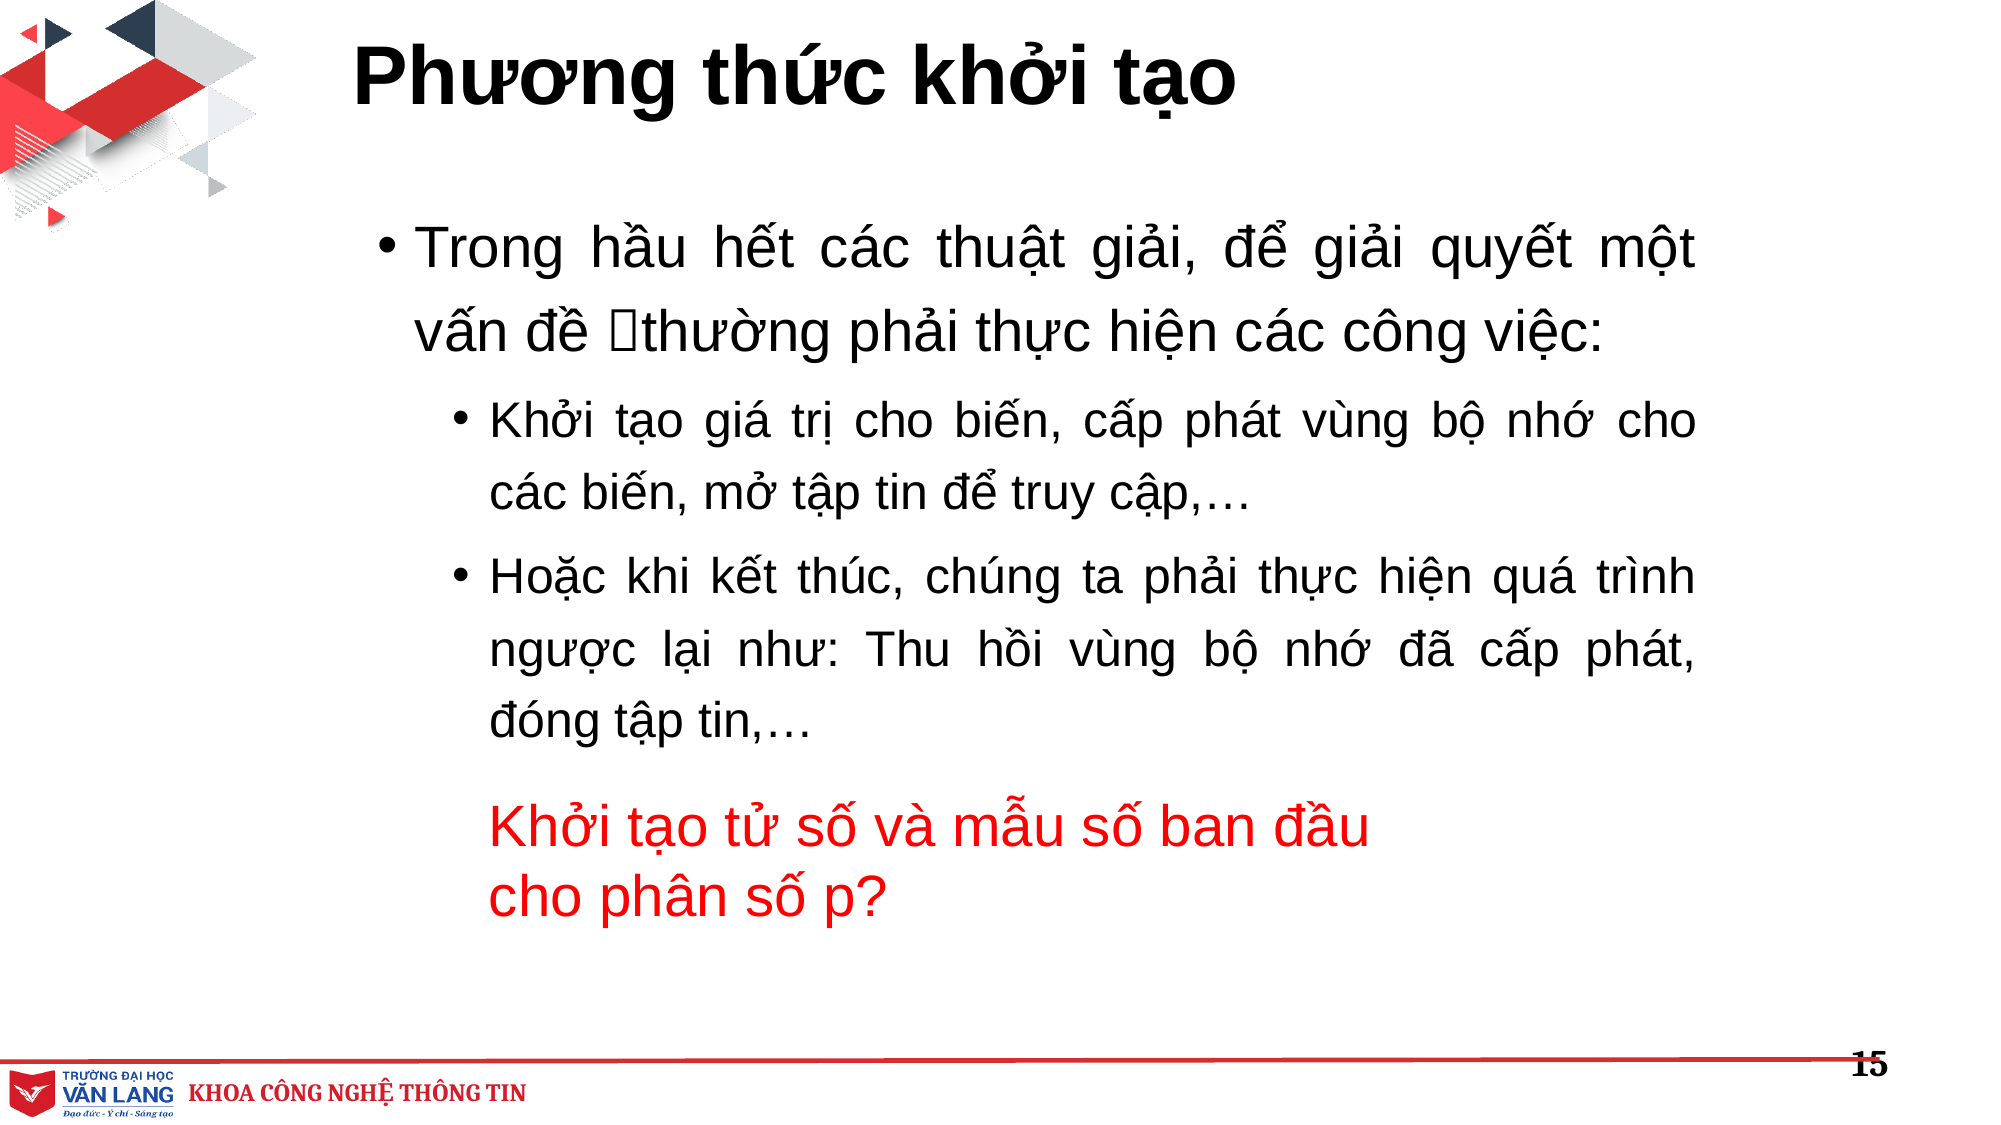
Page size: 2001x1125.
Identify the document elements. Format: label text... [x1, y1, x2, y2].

picture [8, 1069, 173, 1118]
picture [0, 0, 256, 233]
text_box Khởi tạo tử số và mẫu số ban đầu cho phân số p? [474, 780, 1462, 936]
title Phương thức khởi tạo [337, 24, 1750, 138]
list Trong hầu hết các thuật giải, để giải quyết một vấn đề thường phải thực hiện các công việc: Khởi tạo giá trị cho biến, cấp phát vùng bộ nhớ cho các biến, mở tập tin để truy cập,… Hoặc khi kết thúc, chúng ta phải thực hiện quá trình ngược lại như: Thu hồi vùng bộ nhớ đã cấp phát, đóng tập tin,… [362, 187, 1713, 1043]
